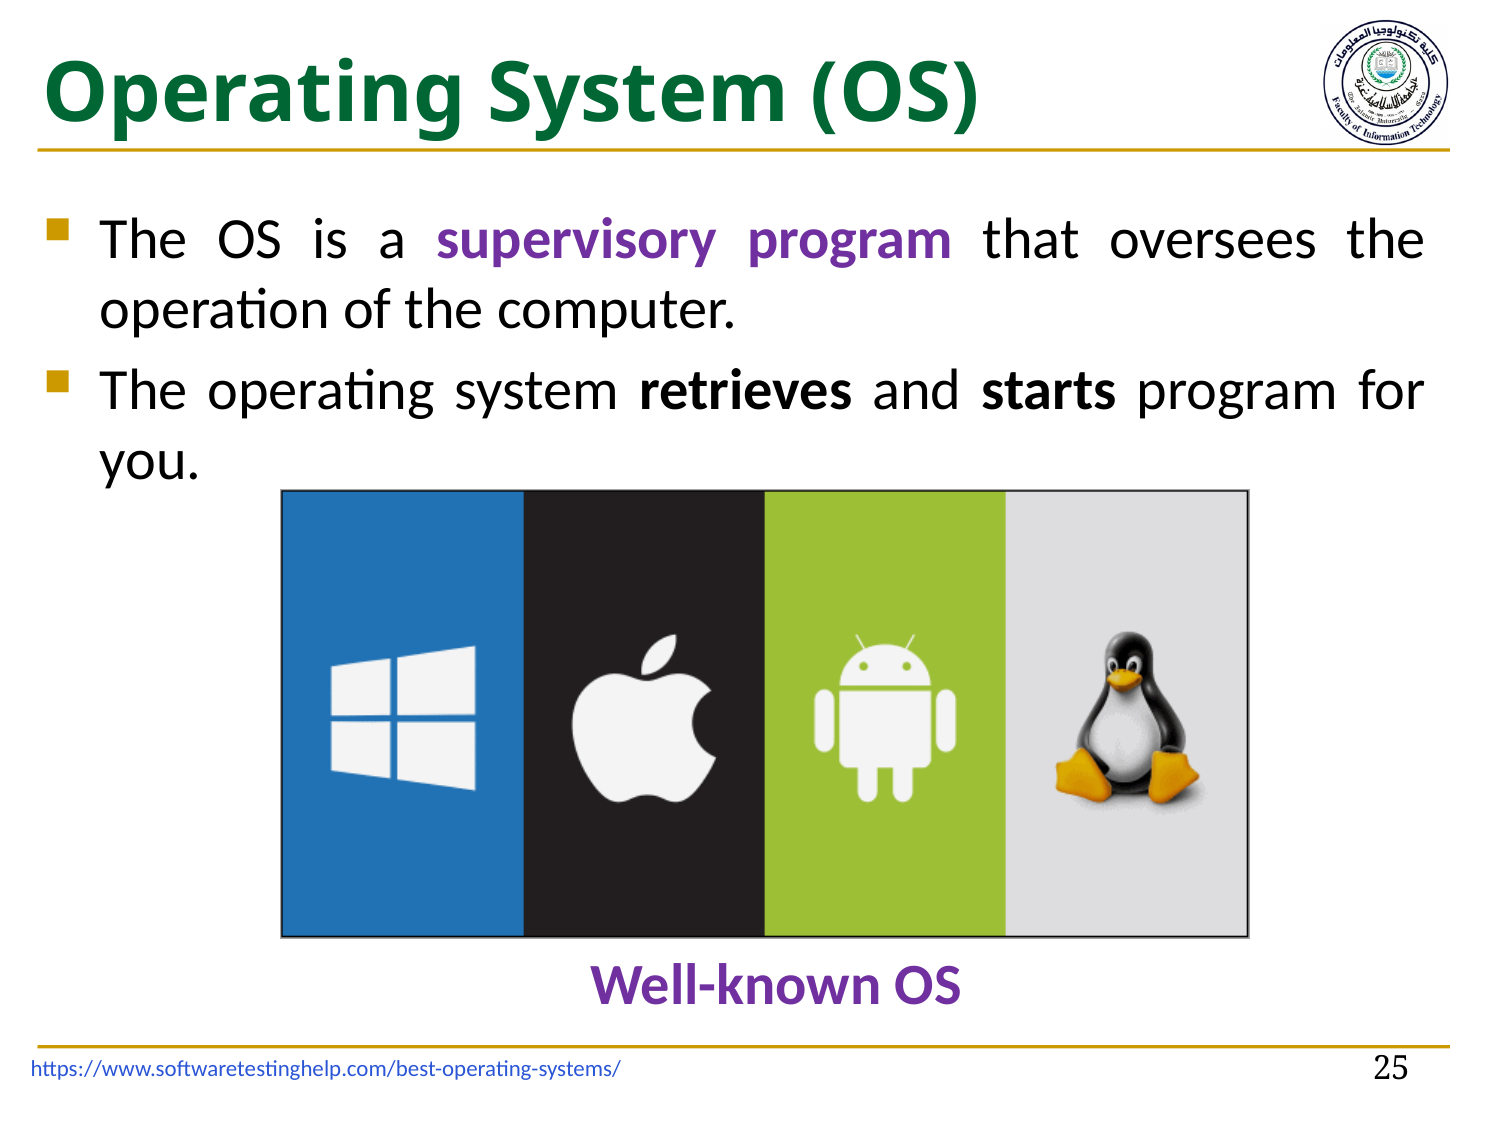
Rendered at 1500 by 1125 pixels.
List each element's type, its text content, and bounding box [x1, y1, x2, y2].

text_box https://www.softwaretestinghelp.com/best-operating-systems/ [15, 1046, 766, 1089]
text_box The OS is a supervisory program that oversees the operation of the computer. The operating system retrieves and starts program for you. [28, 192, 1441, 993]
text_box Well-known OS [575, 993, 990, 1024]
picture [1321, 18, 1450, 30]
title Operating System (OS) [26, 30, 1461, 207]
slide_number 25 [1074, 1023, 1426, 1100]
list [279, 488, 1251, 939]
